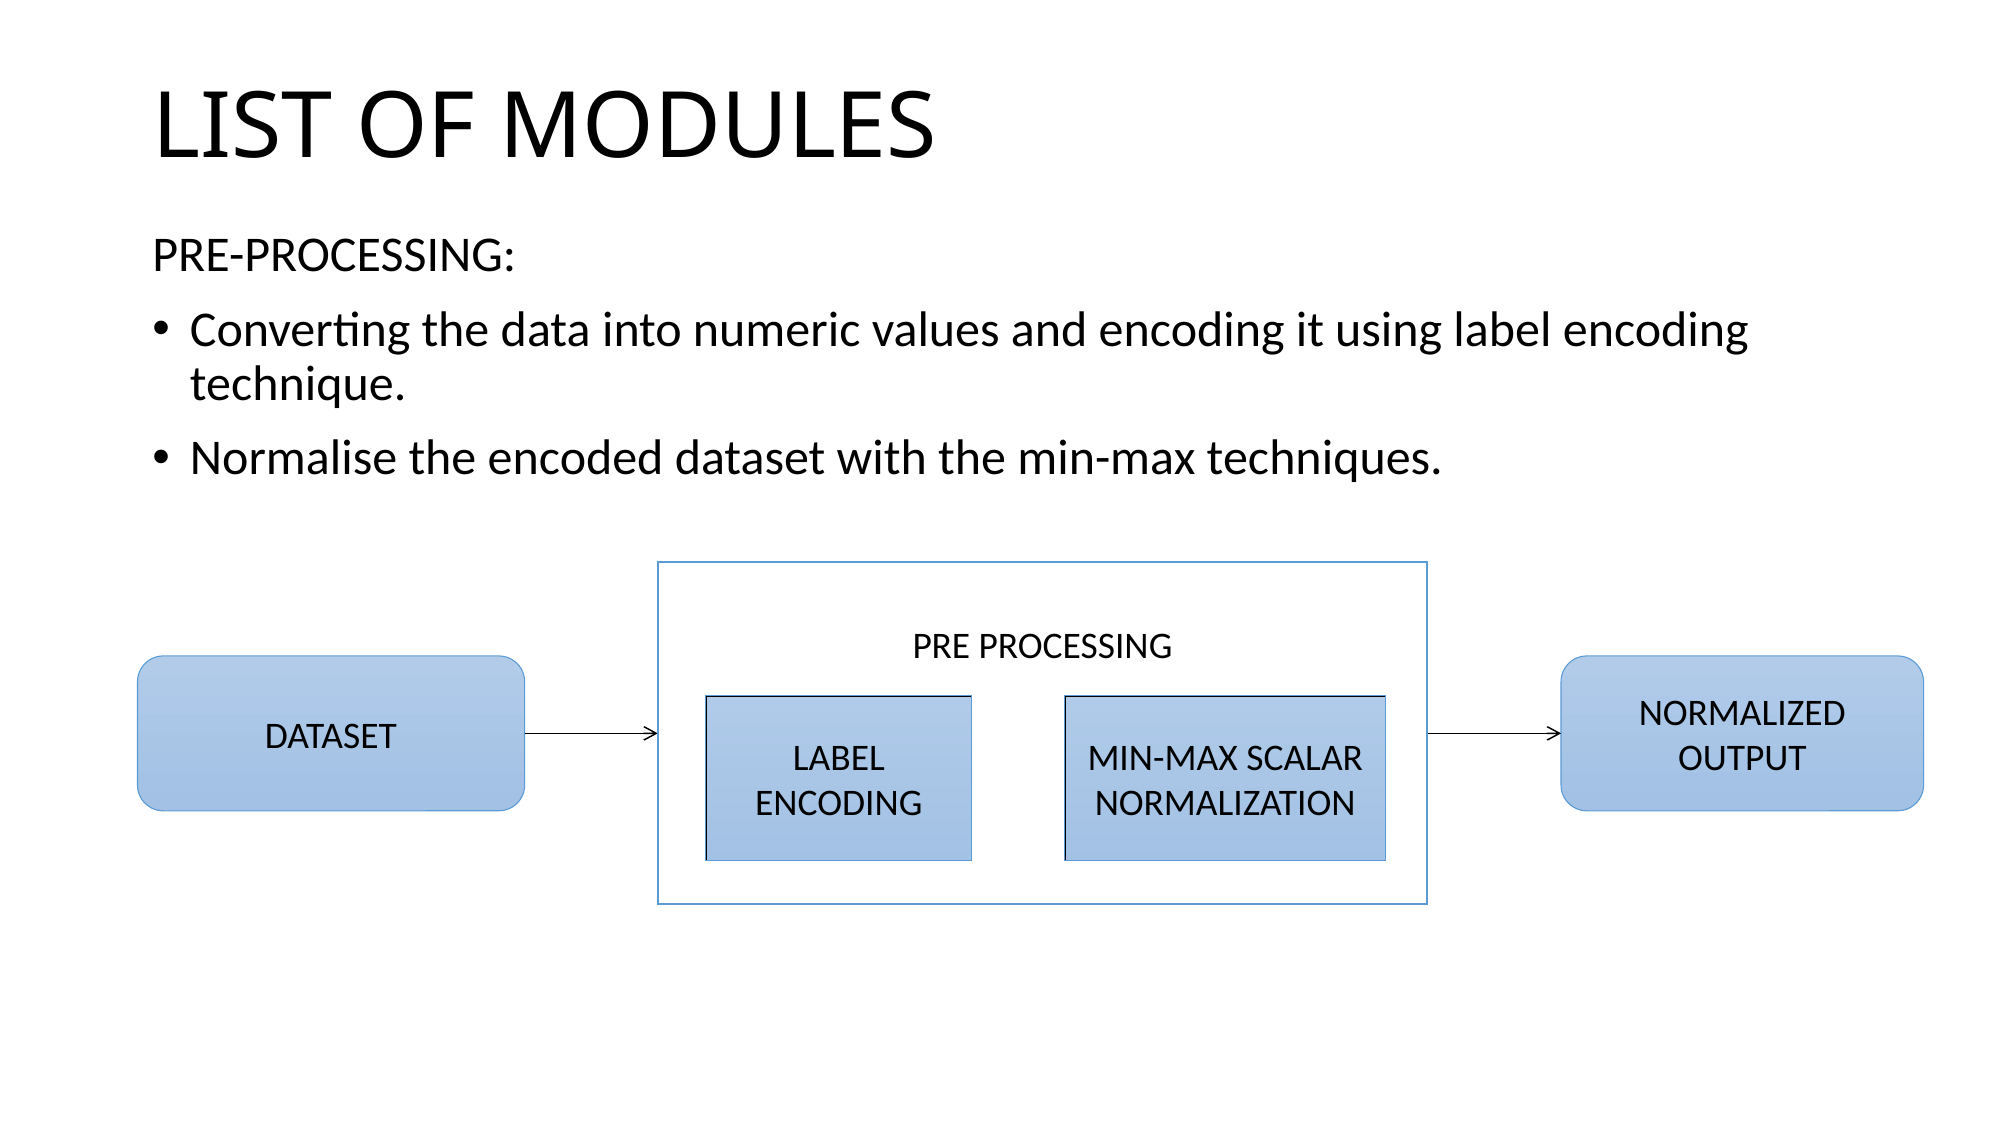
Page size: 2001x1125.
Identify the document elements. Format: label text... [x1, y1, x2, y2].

title LIST OF MODULES [137, 35, 1863, 220]
text_box PRE PROCESSING [657, 561, 1428, 905]
text_box LABEL ENCODING [705, 695, 972, 861]
text_box MIN-MAX SCALAR NORMALIZATION [1064, 695, 1386, 861]
list PRE-PROCESSING: Converting the data into numeric values and encoding it using label encoding technique. Normalise the encoded dataset with the min-max techniques. [137, 220, 1863, 538]
text_box NORMALIZED OUTPUT [1560, 655, 1925, 812]
text_box DATASET [136, 655, 526, 812]
